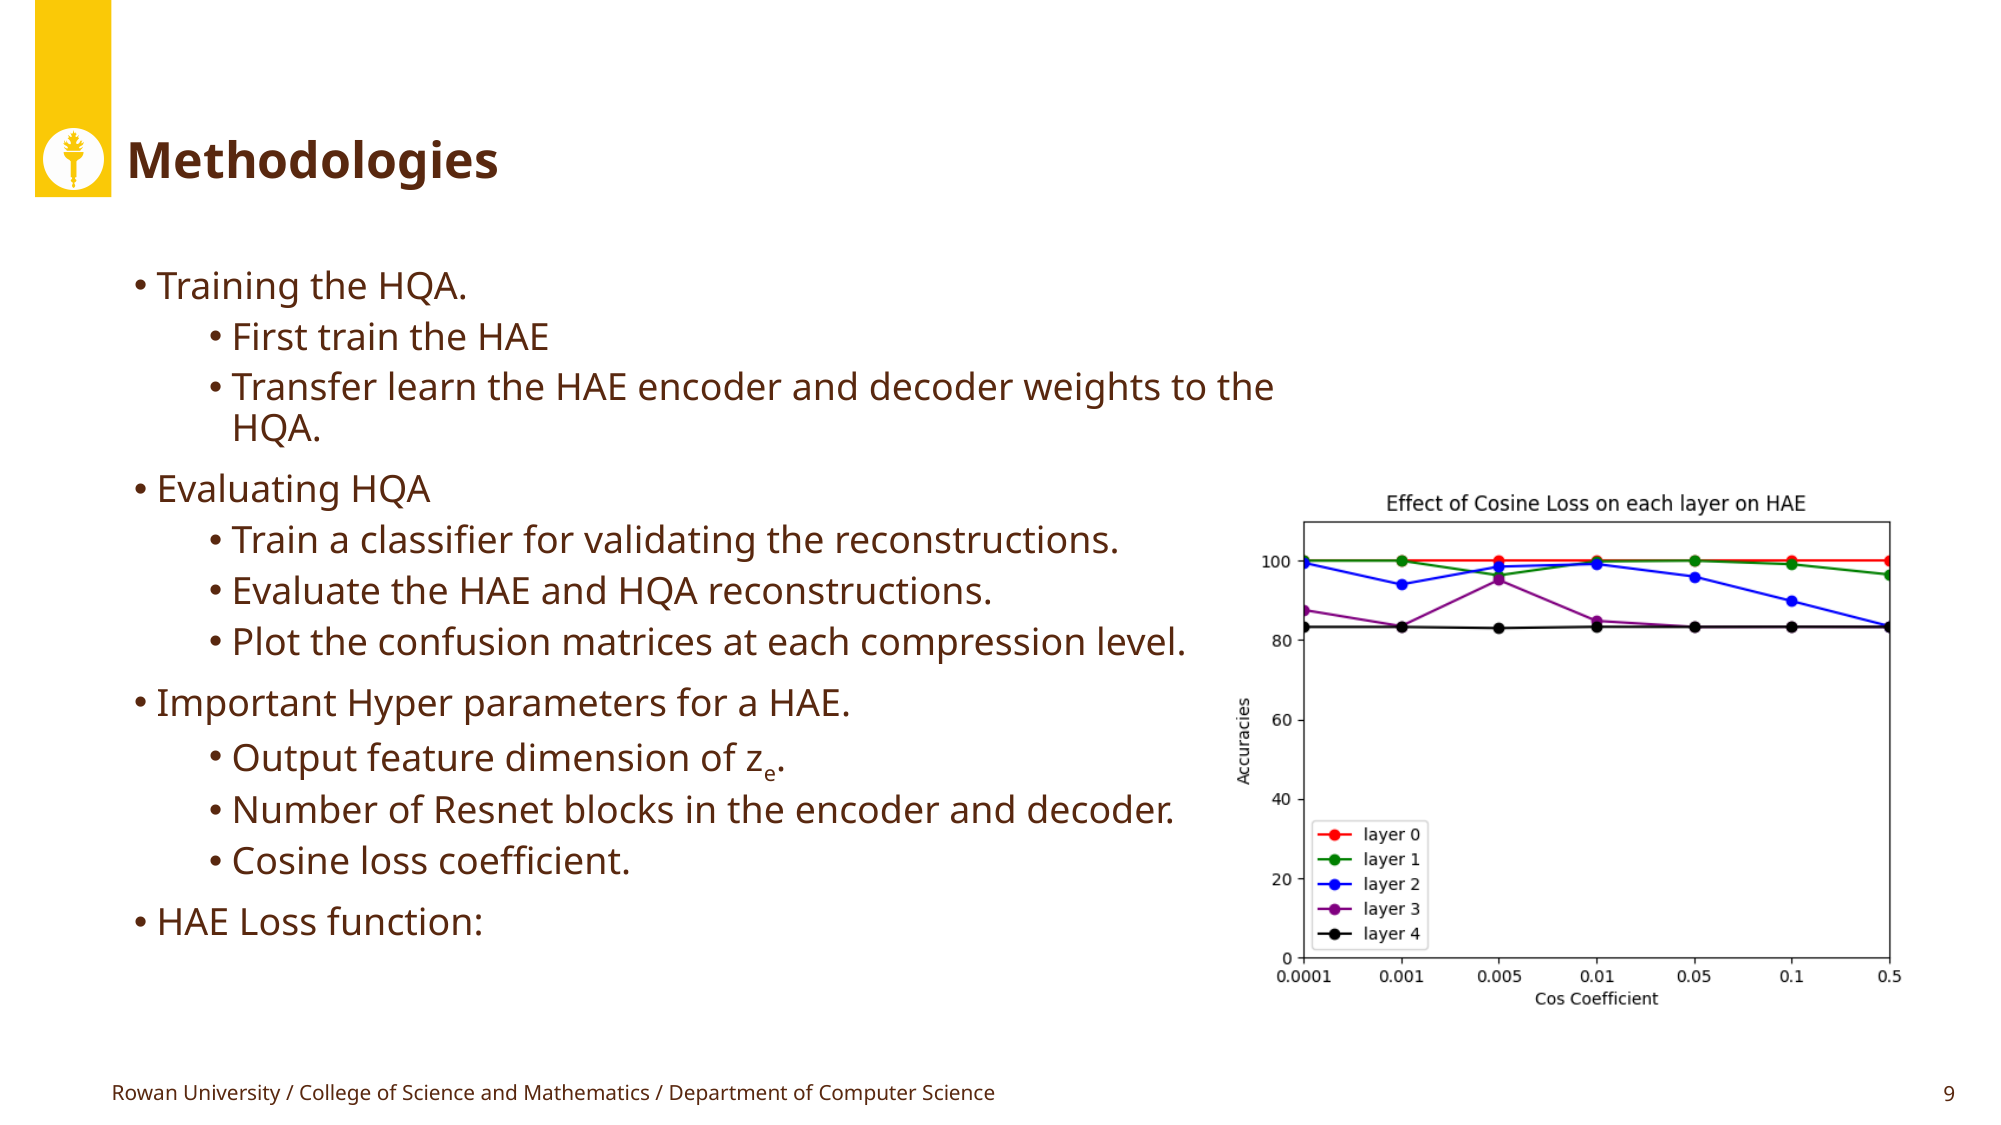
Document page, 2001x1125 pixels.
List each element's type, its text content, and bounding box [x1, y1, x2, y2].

slide_number 9 [1810, 1064, 2000, 1125]
footer Rowan University / College of Science and Mathematics / Department of Computer Science [111, 1064, 1810, 1124]
title Methodologies [111, 19, 1979, 198]
picture [1209, 453, 1965, 1021]
